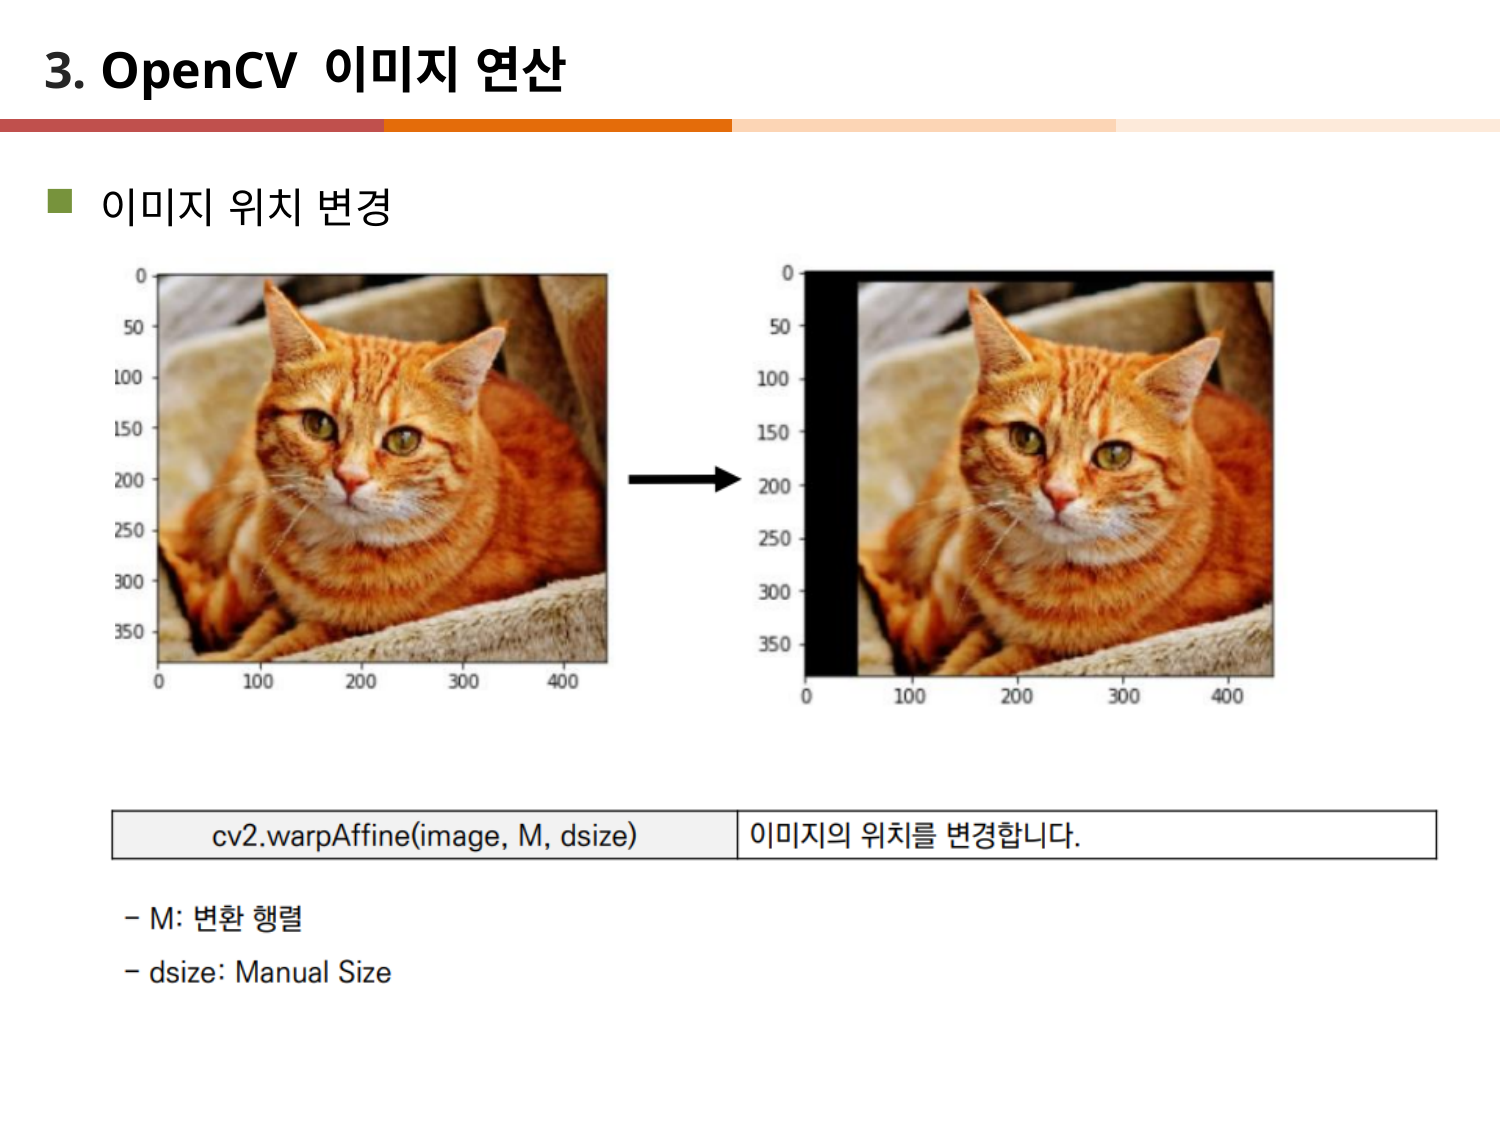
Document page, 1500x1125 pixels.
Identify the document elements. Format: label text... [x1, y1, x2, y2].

picture [100, 798, 1441, 997]
picture [114, 252, 1291, 723]
title 3. OpenCV 이미지 연산 [29, 23, 1270, 114]
list 이미지 위치 변경 [29, 148, 1471, 1083]
